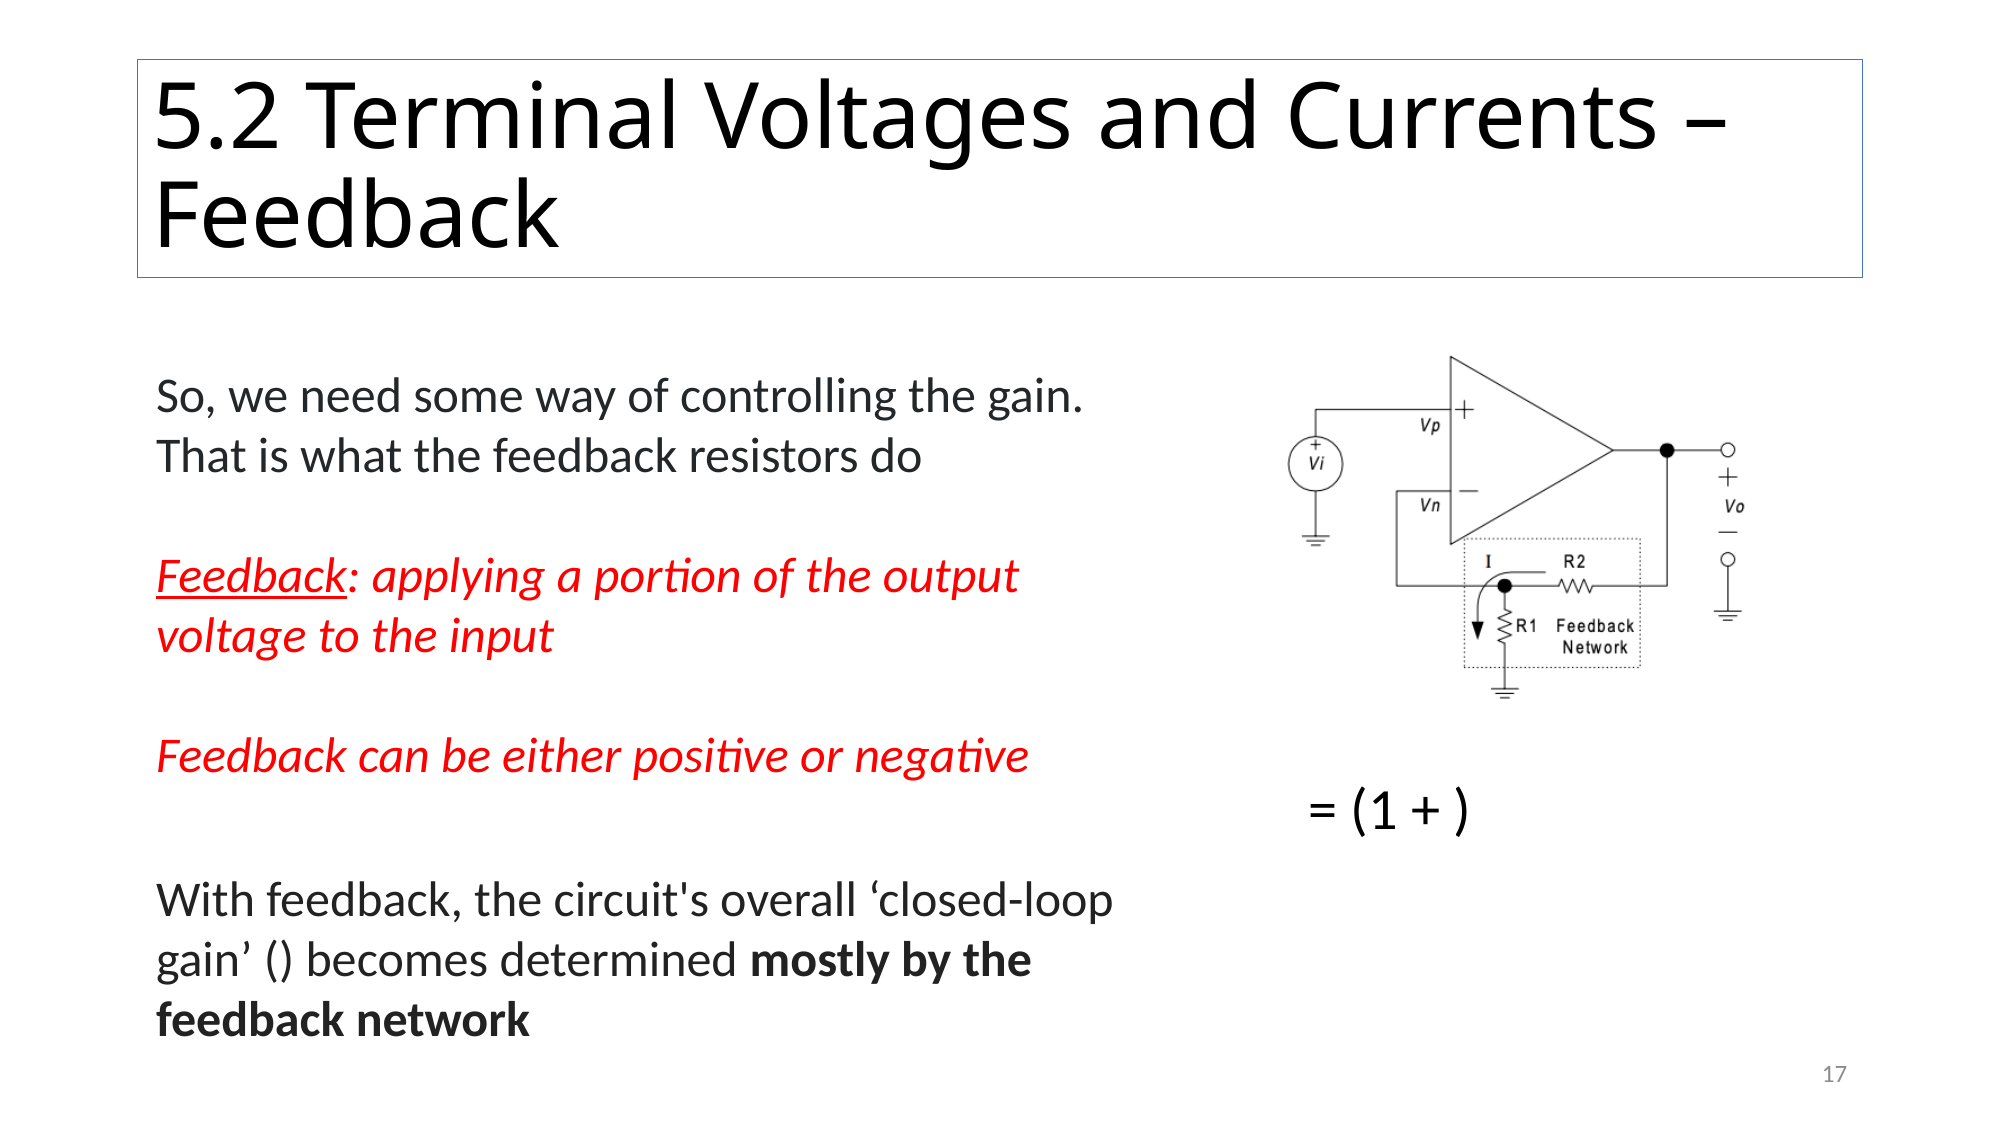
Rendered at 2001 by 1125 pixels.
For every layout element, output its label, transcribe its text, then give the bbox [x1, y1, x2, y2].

slide_number 17 [1412, 1042, 1863, 1103]
title 5.2 Terminal Voltages and Currents – Feedback [137, 59, 1863, 278]
picture [1113, 339, 1984, 729]
text_box So, we need some way of controlling the gain. That is what the feedback resistors do Feedback: applying a portion of the output voltage to the input Feedback can be either positive or negative [141, 355, 1142, 791]
